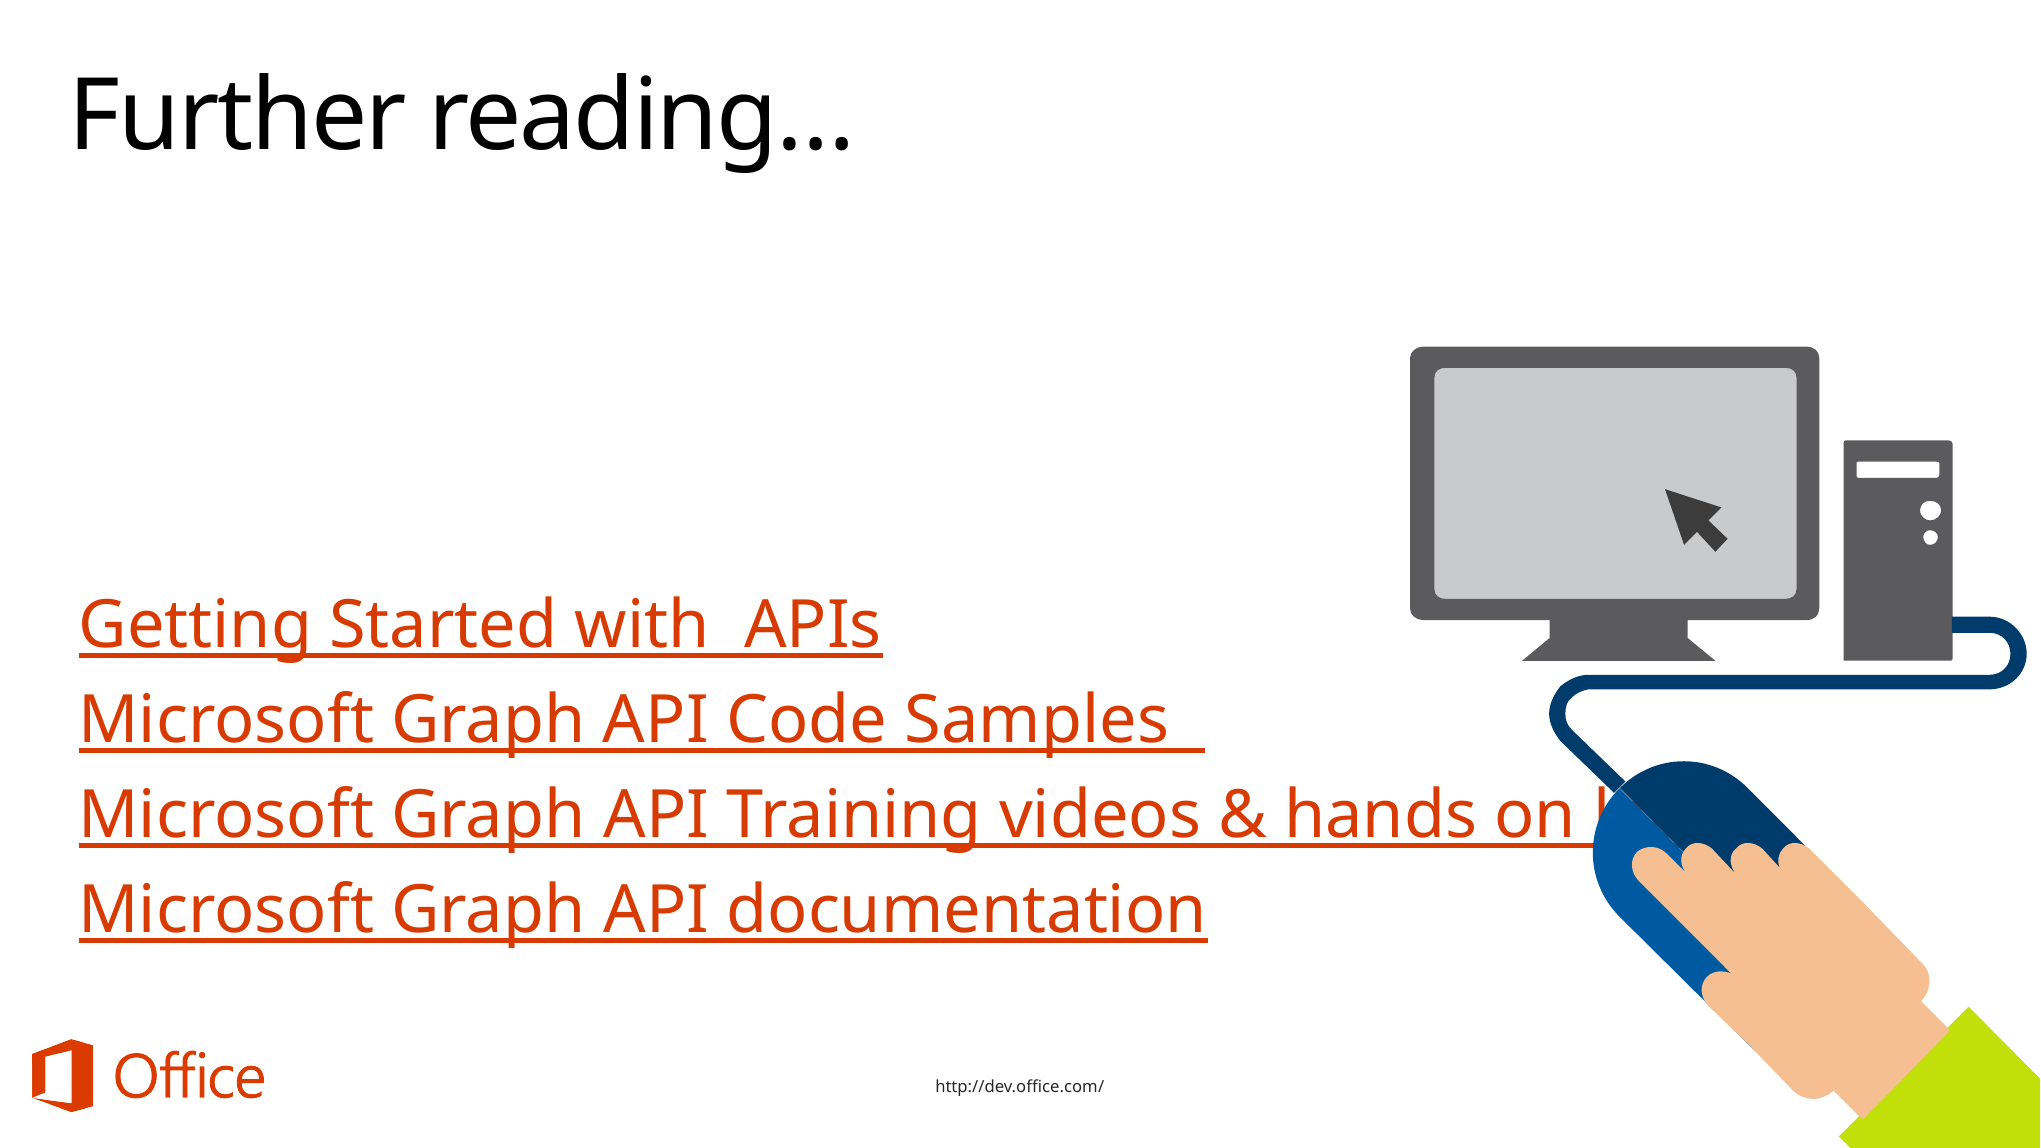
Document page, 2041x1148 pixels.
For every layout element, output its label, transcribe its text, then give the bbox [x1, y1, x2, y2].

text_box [1409, 346, 2041, 1148]
title Further reading… [45, 48, 1996, 199]
list Getting Started with APIs Microsoft Graph API Code Samples Microsoft Graph API Training videos & hands on labs Microsoft Graph API documentation [54, 567, 1409, 938]
picture [0, 1007, 296, 1144]
